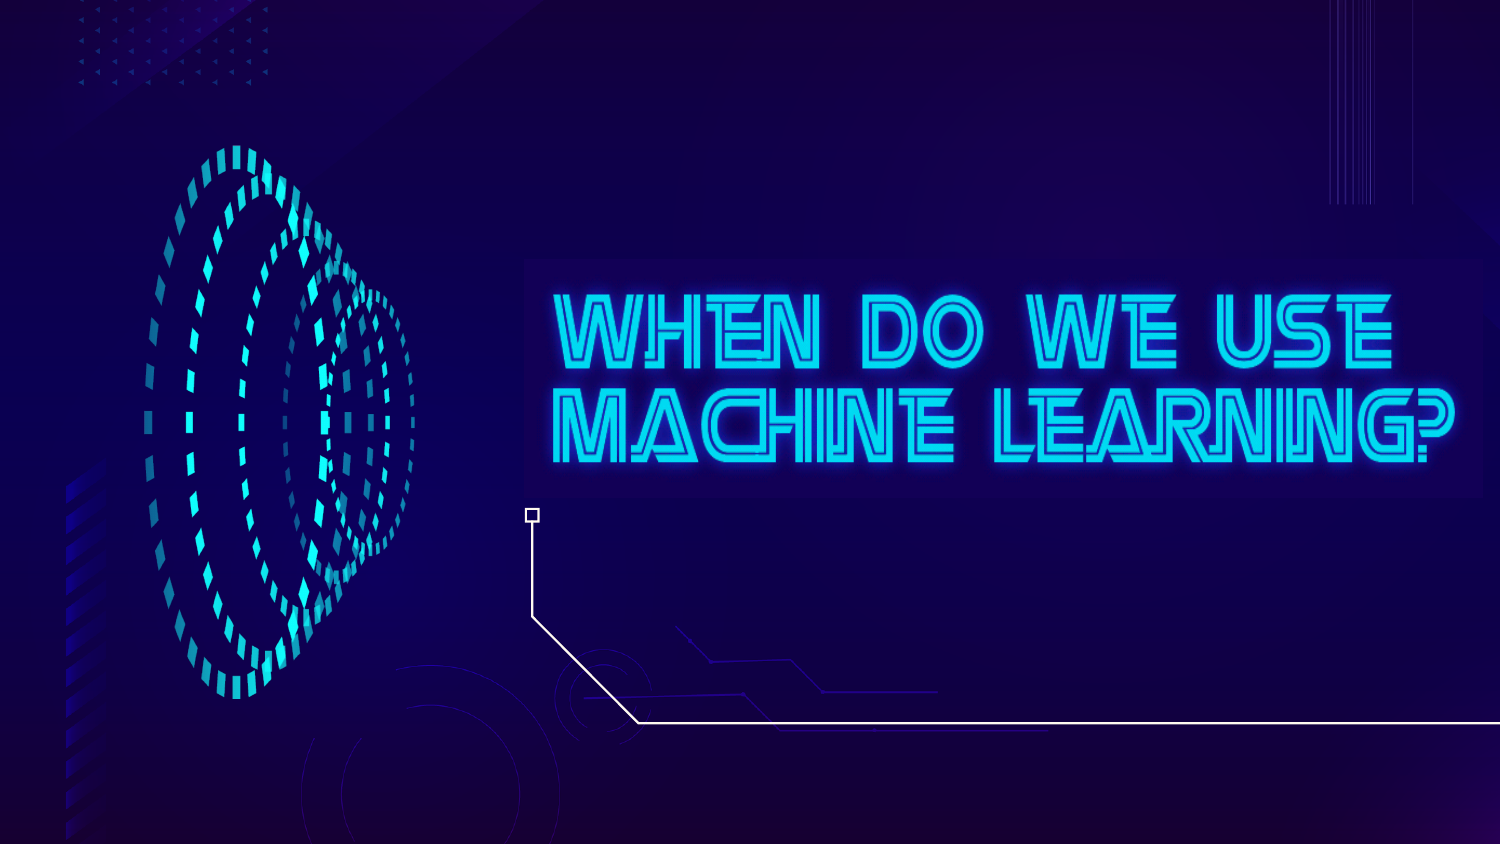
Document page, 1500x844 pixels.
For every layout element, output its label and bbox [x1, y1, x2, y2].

text_box [524, 507, 1500, 725]
picture [0, 0, 1500, 844]
